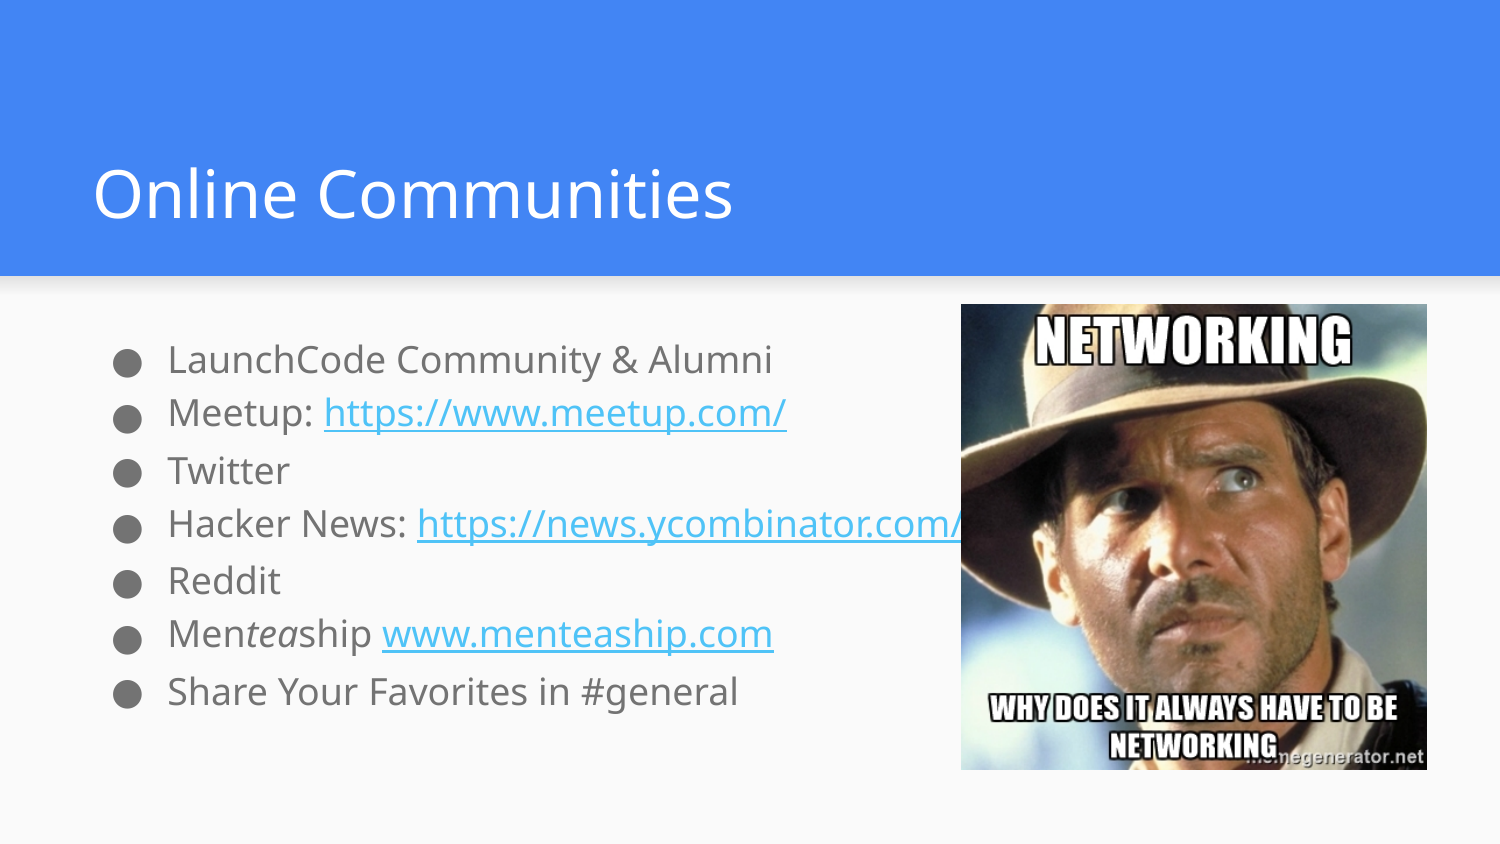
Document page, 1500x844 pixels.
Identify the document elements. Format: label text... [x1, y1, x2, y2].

list LaunchCode Community & Alumni Meetup: https://www.meetup.com/ Twitter Hacker News: https://news.ycombinator.com/ Reddit Menteaship www.menteaship.com Share Your Favorites in #general [77, 314, 956, 760]
title Online Communities [77, 121, 1427, 248]
picture [961, 304, 1427, 770]
